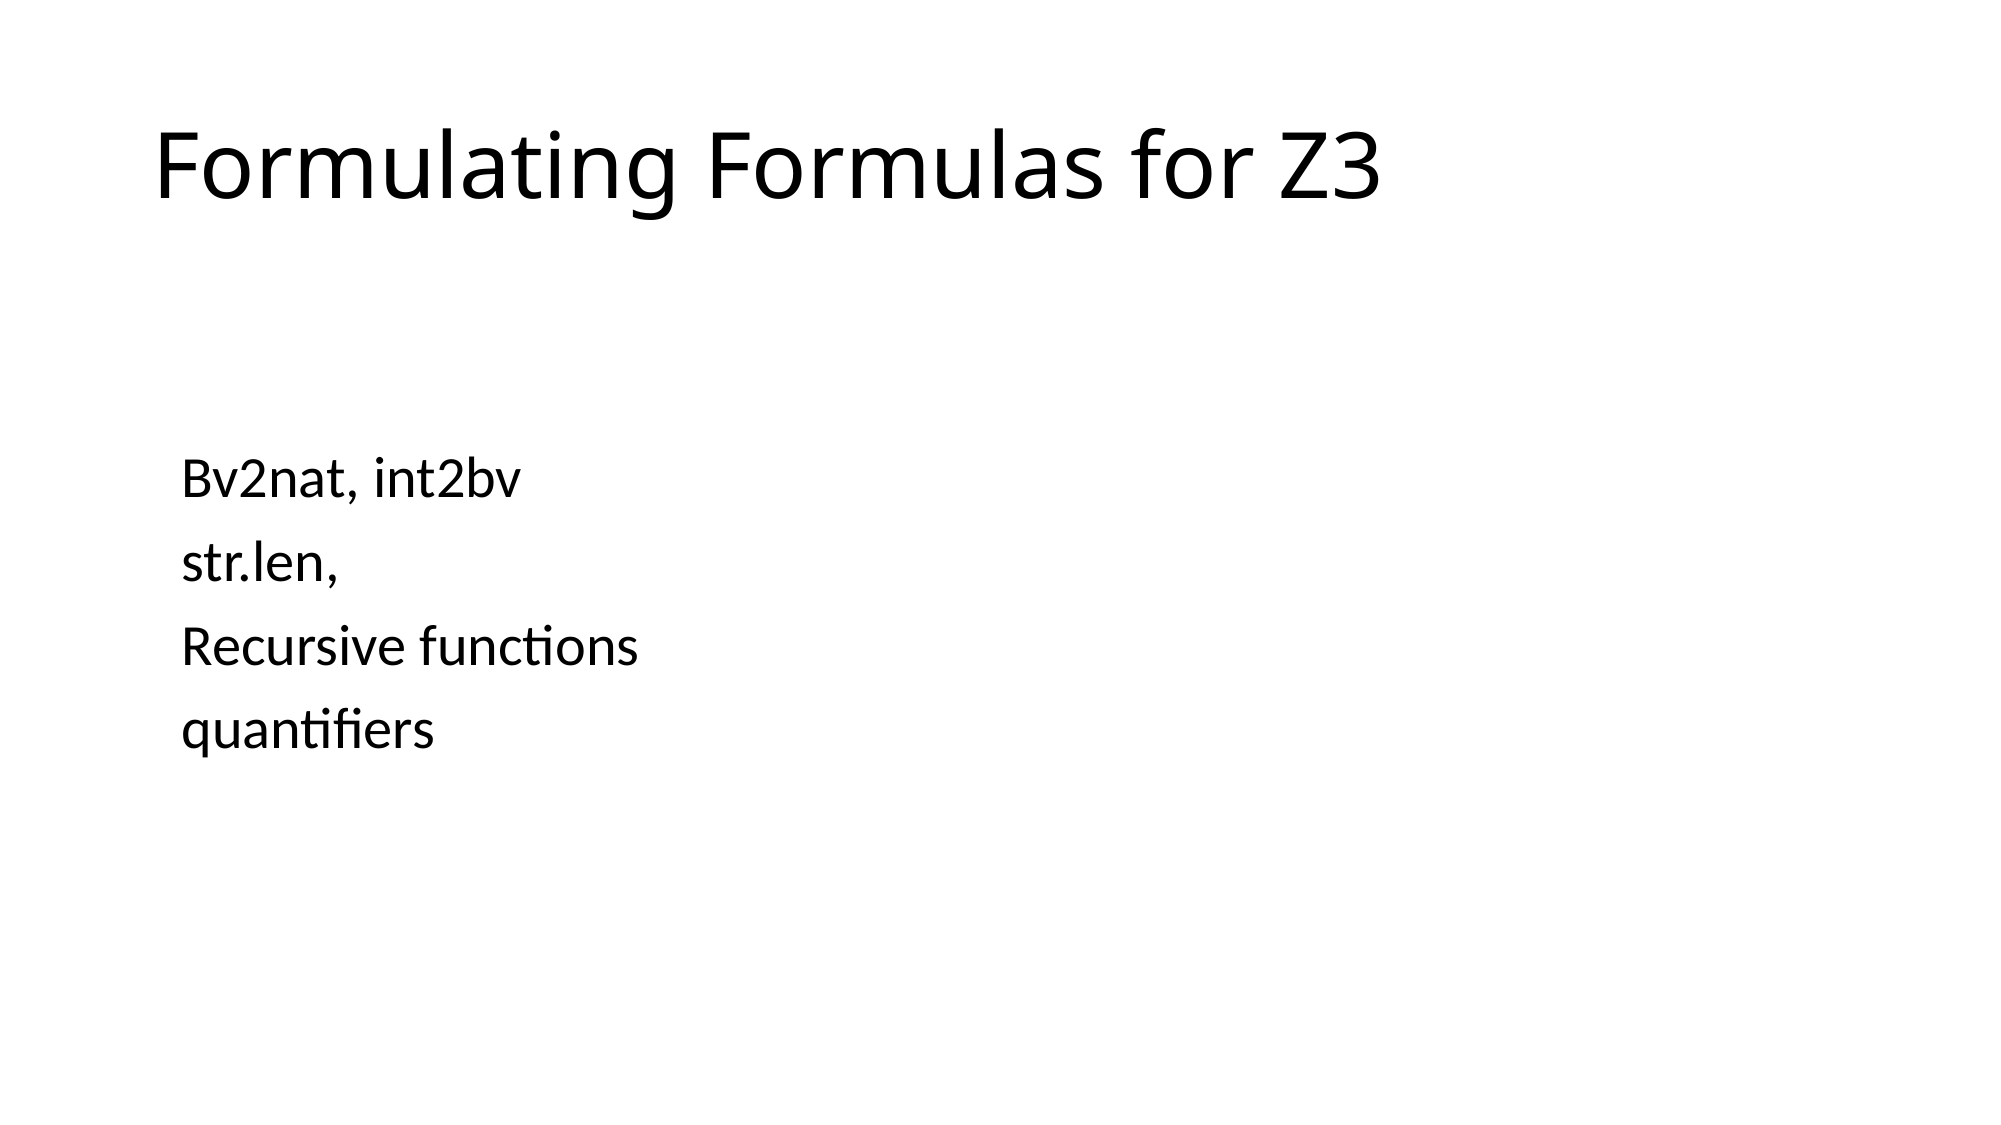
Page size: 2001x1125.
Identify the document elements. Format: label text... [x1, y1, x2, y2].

list Bv2nat, int2bv str.len, Recursive functions quantifiers [166, 439, 1892, 1125]
title Formulating Formulas for Z3 [137, 59, 1863, 278]
